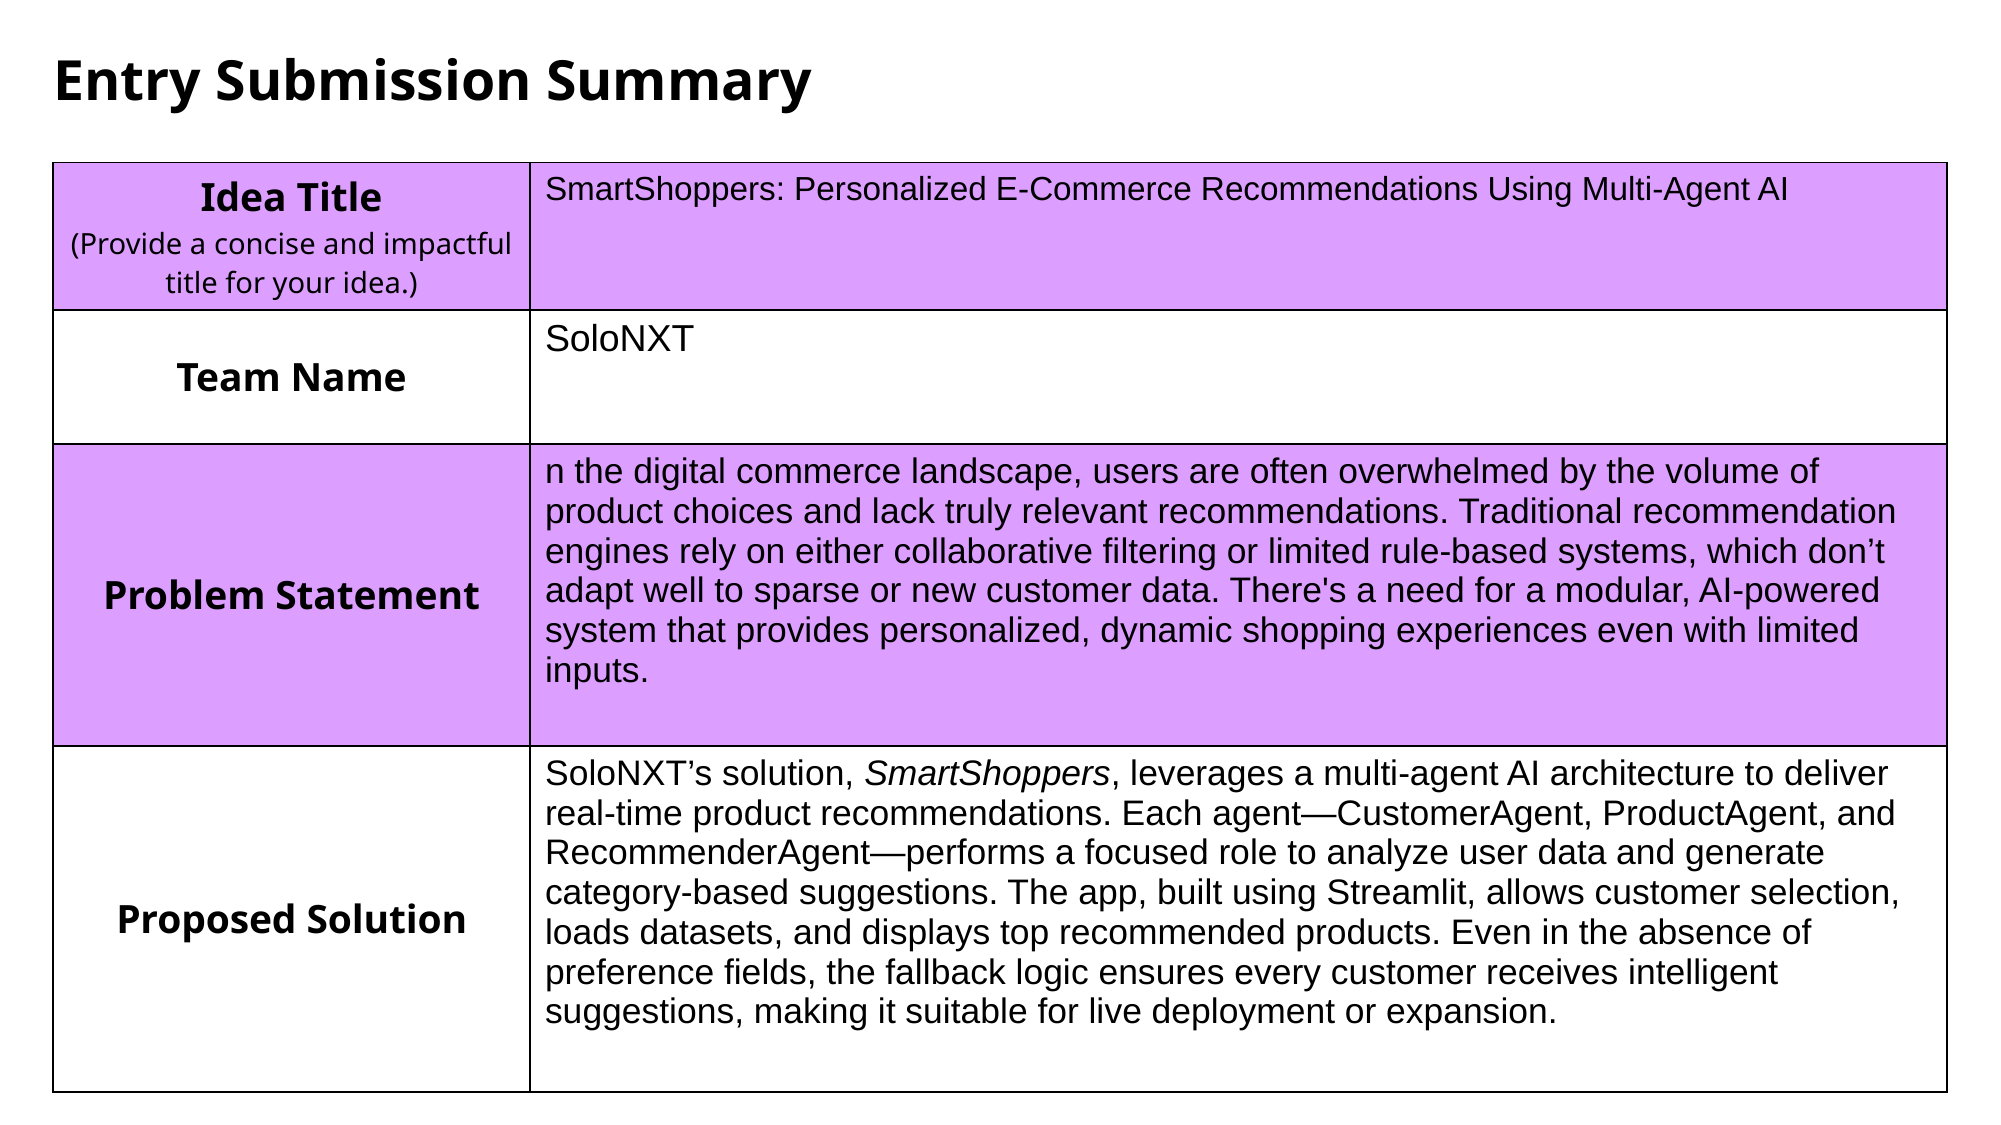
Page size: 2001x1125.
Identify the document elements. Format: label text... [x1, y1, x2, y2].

table_cell SoloNXT’s solution, SmartShoppers, leverages a multi-agent AI architecture to deliver real-time product recommendations. Each agent—CustomerAgent, ProductAgent, and RecommenderAgent—performs a focused role to analyze user data and generate category-based suggestions. The app, built using Streamlit, allows customer selection, loads datasets, and displays top recommended products. Even in the absence of preference fields, the fallback logic ensures every customer receives intelligent suggestions, making it suitable for live deployment or expansion. [531, 747, 1946, 1091]
table_header SmartShoppers: Personalized E-Commerce Recommendations Using Multi-Agent AI [531, 163, 1946, 309]
text_box Entry Submission Summary [53, 57, 1896, 162]
table_header Idea Title (Provide a concise and impactful title for your idea.) [54, 163, 529, 309]
table_cell Proposed Solution [54, 747, 529, 1091]
table_cell SoloNXT [531, 311, 1946, 443]
table_cell n the digital commerce landscape, users are often overwhelmed by the volume of product choices and lack truly relevant recommendations. Traditional recommendation engines rely on either collaborative filtering or limited rule-based systems, which don’t adapt well to sparse or new customer data. There's a need for a modular, AI-powered system that provides personalized, dynamic shopping experiences even with limited inputs. [531, 445, 1946, 745]
table_cell Team Name [54, 311, 529, 443]
table_cell Problem Statement [54, 445, 529, 745]
